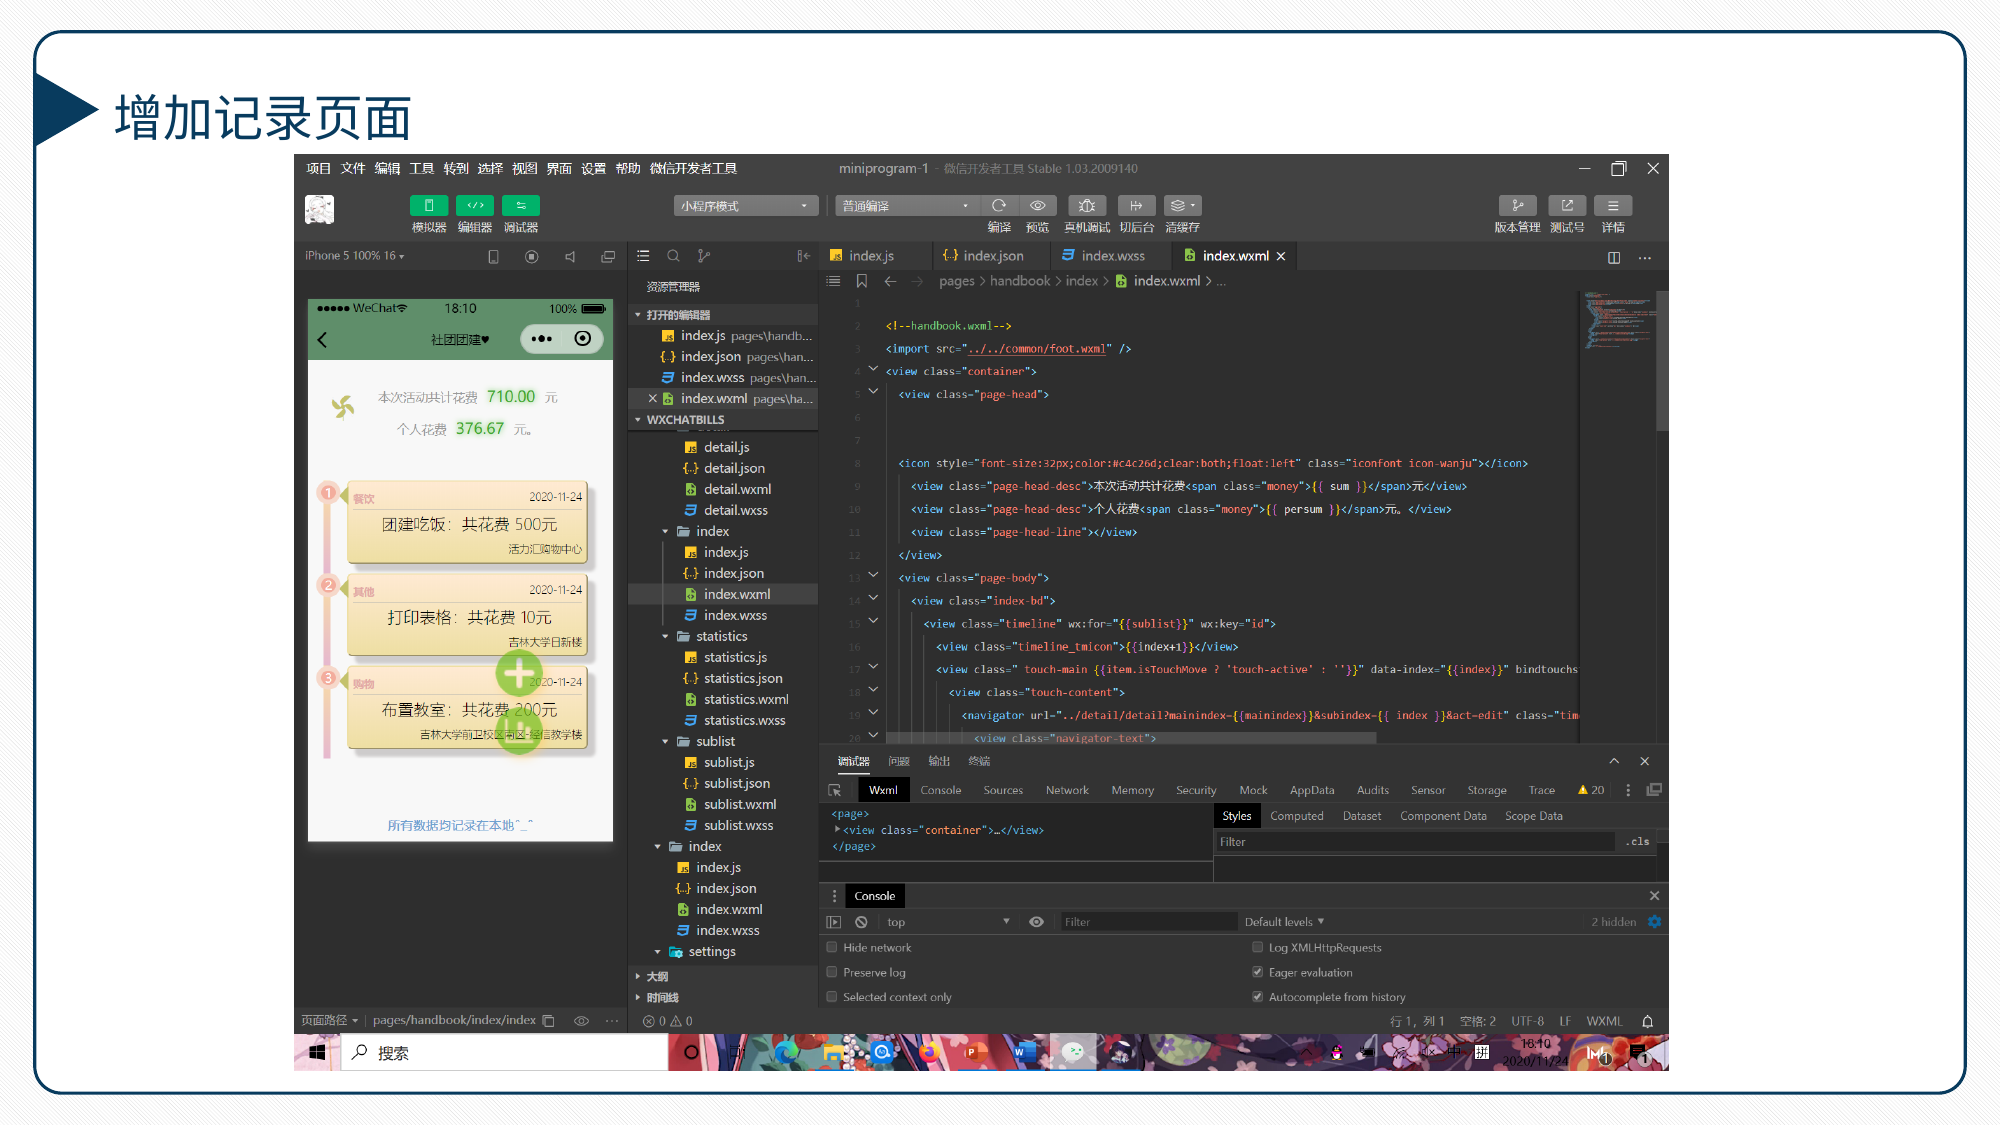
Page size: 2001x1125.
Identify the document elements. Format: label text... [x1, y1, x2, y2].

text_box [32, 69, 102, 150]
picture [294, 154, 1669, 1071]
text_box 增加记录页面 [98, 79, 633, 154]
